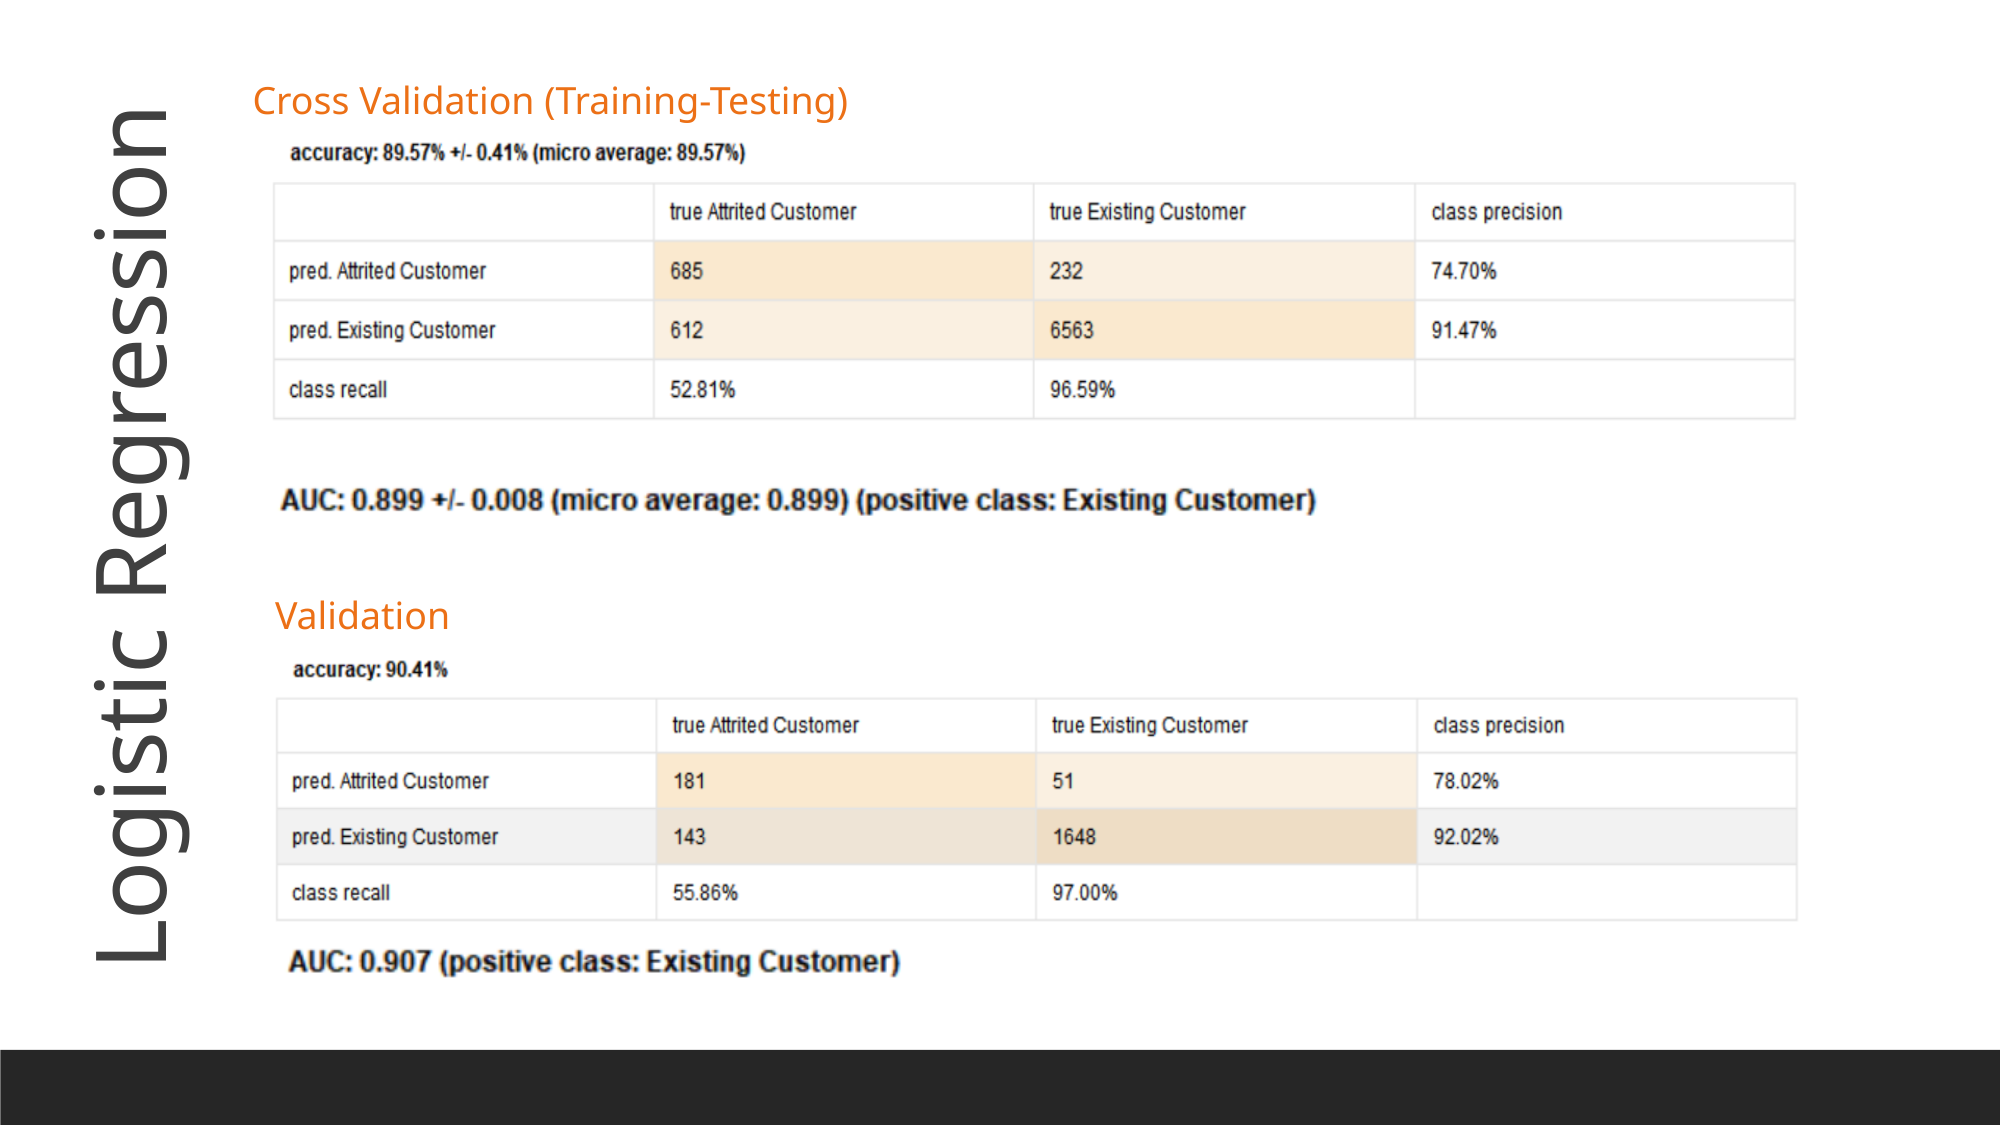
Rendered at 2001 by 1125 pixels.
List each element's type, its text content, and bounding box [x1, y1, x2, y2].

picture [268, 642, 1809, 1011]
text_box Validation [260, 584, 466, 645]
picture [268, 133, 1803, 428]
picture [268, 473, 1386, 536]
text_box Logistic Regression [0, 0, 196, 1051]
text_box Cross Validation (Training-Testing) [237, 69, 864, 130]
